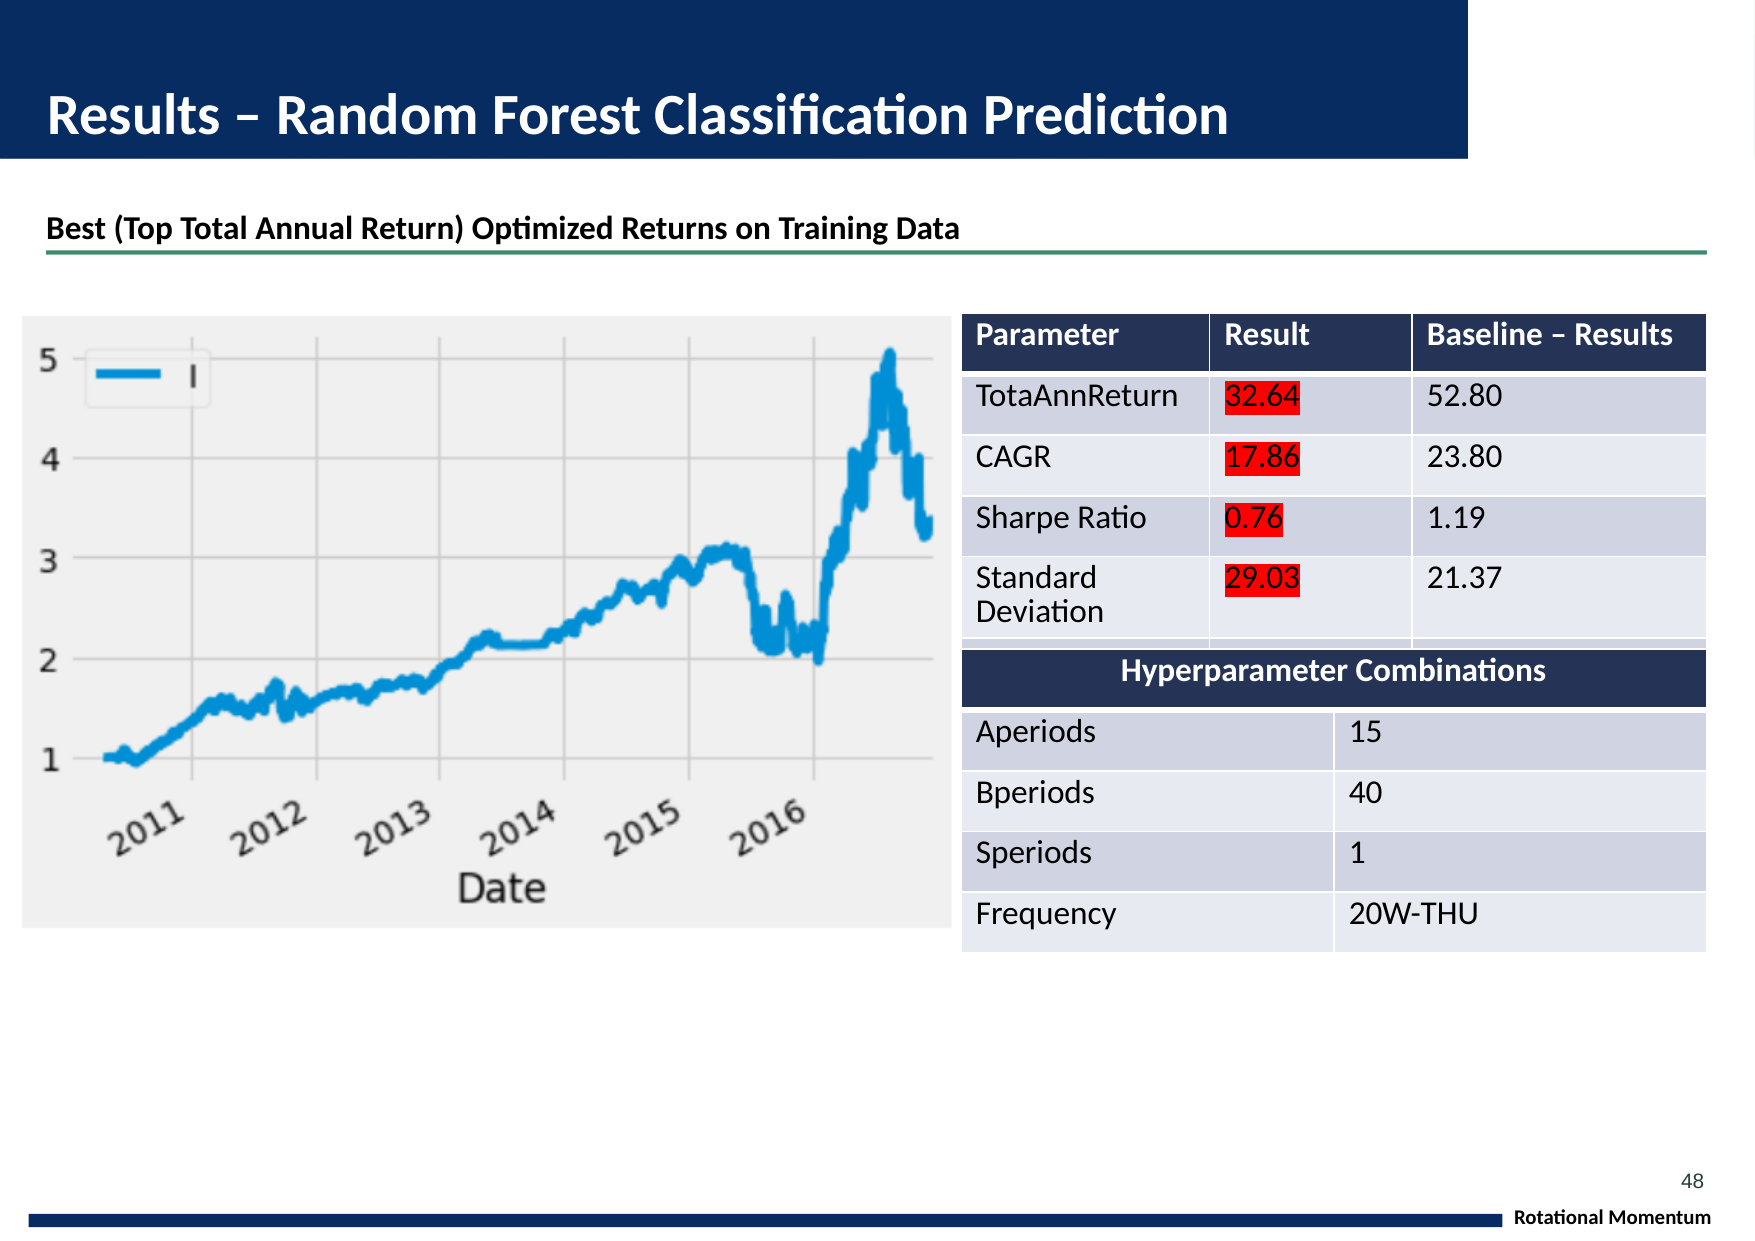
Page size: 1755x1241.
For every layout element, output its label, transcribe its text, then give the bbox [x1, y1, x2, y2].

text_box Best (Top Total Annual Return) Optimized Returns on Training Data [46, 202, 1707, 251]
table_cell 15 [1335, 713, 1706, 770]
table_header Result [1210, 314, 1411, 371]
table_cell [965, 639, 1209, 648]
table_cell TotaAnnReturn [965, 377, 1209, 434]
table_cell Sharpe Ratio [965, 497, 1209, 556]
table_header Hyperparameter Combinations [965, 650, 1706, 707]
table_cell Aperiods [965, 713, 1333, 770]
slide_number 48 [1681, 1167, 1707, 1193]
title Results – Random Forest Classification Prediction [47, 75, 1471, 147]
table_cell Standard Deviation [965, 557, 1209, 637]
table_cell 40 [1335, 772, 1706, 831]
picture [10, 303, 962, 936]
table_cell Bperiods [965, 772, 1333, 831]
table_cell Speriods [965, 832, 1333, 891]
table_cell 29.03 [1210, 557, 1411, 637]
table_cell 52.80 [1413, 377, 1706, 434]
table_header Parameter [965, 314, 1209, 371]
table_cell [1210, 639, 1411, 648]
table_cell 0.76 [1210, 497, 1411, 556]
table_cell 20W-THU [1335, 893, 1706, 952]
table_cell CAGR [965, 436, 1209, 495]
table_header Baseline – Results [1413, 314, 1706, 371]
table_cell 32.64 [1210, 377, 1411, 434]
table_cell 1 [1335, 832, 1706, 891]
table_cell 17.86 [1210, 436, 1411, 495]
table_cell 21.37 [1413, 557, 1706, 637]
table_cell Frequency [962, 893, 1333, 952]
table_cell 23.80 [1413, 436, 1706, 495]
table_cell 1.19 [1413, 497, 1706, 556]
table_cell [1413, 639, 1706, 648]
